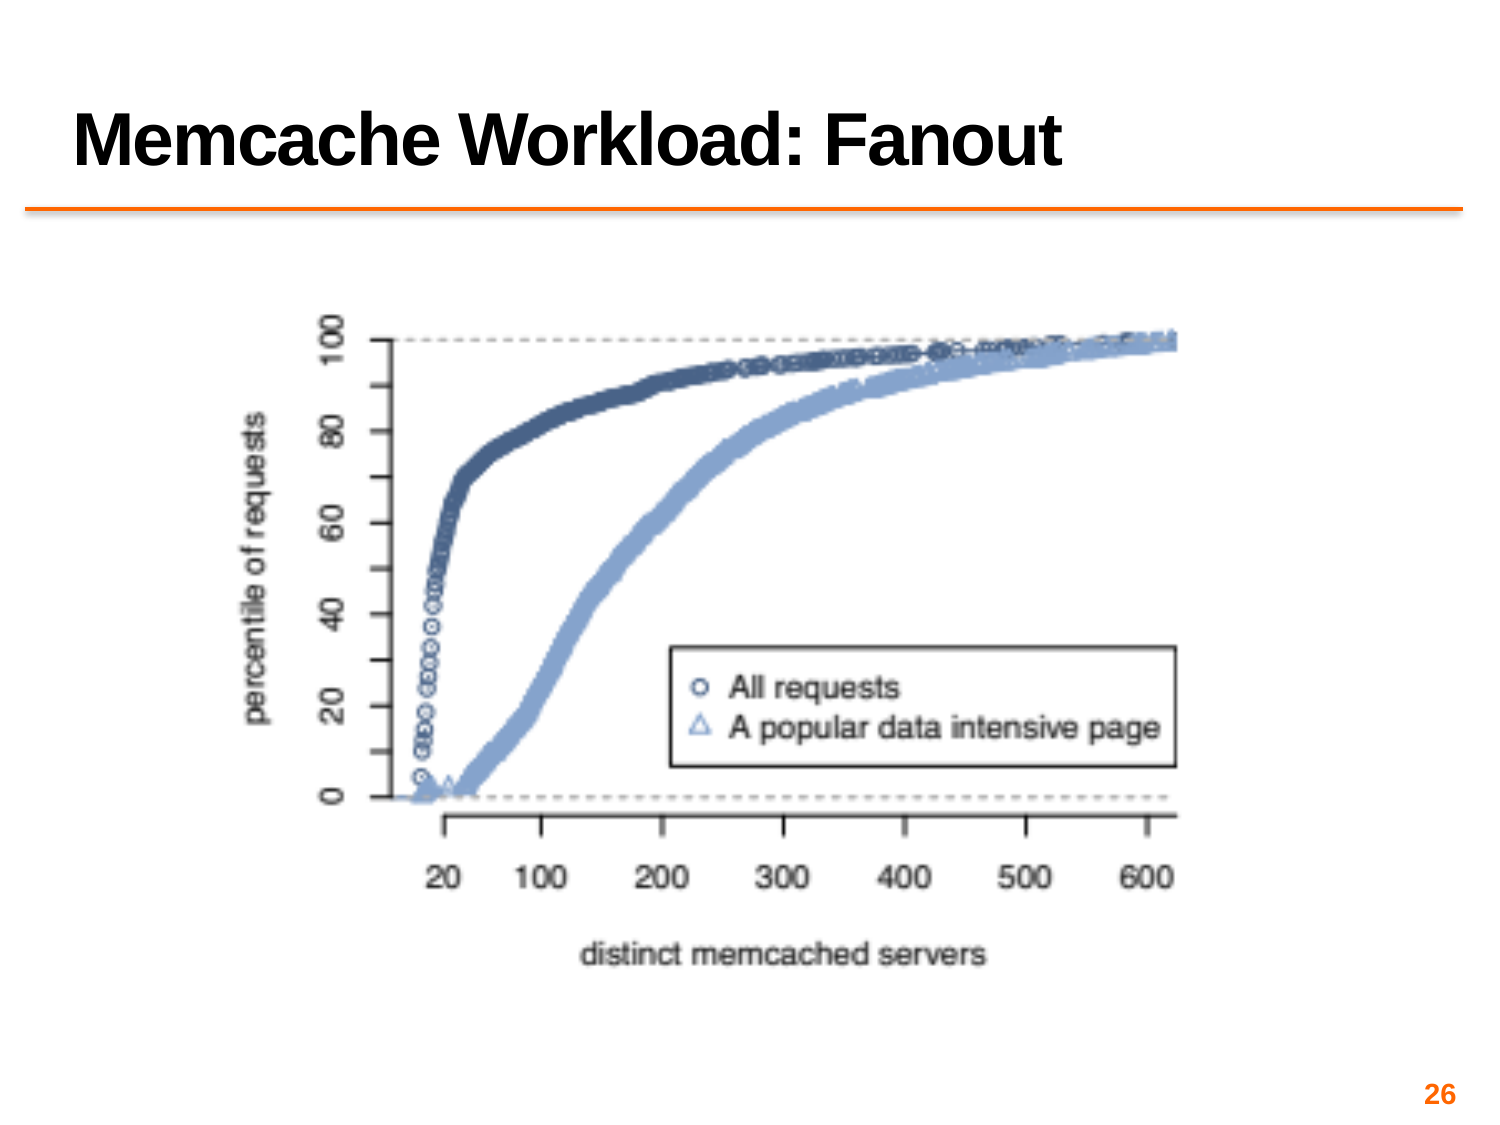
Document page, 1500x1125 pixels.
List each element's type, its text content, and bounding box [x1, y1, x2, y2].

slide_number 26 [1112, 1074, 1463, 1110]
picture [201, 283, 1242, 980]
title Memcache Workload: Fanout [57, 12, 1463, 188]
